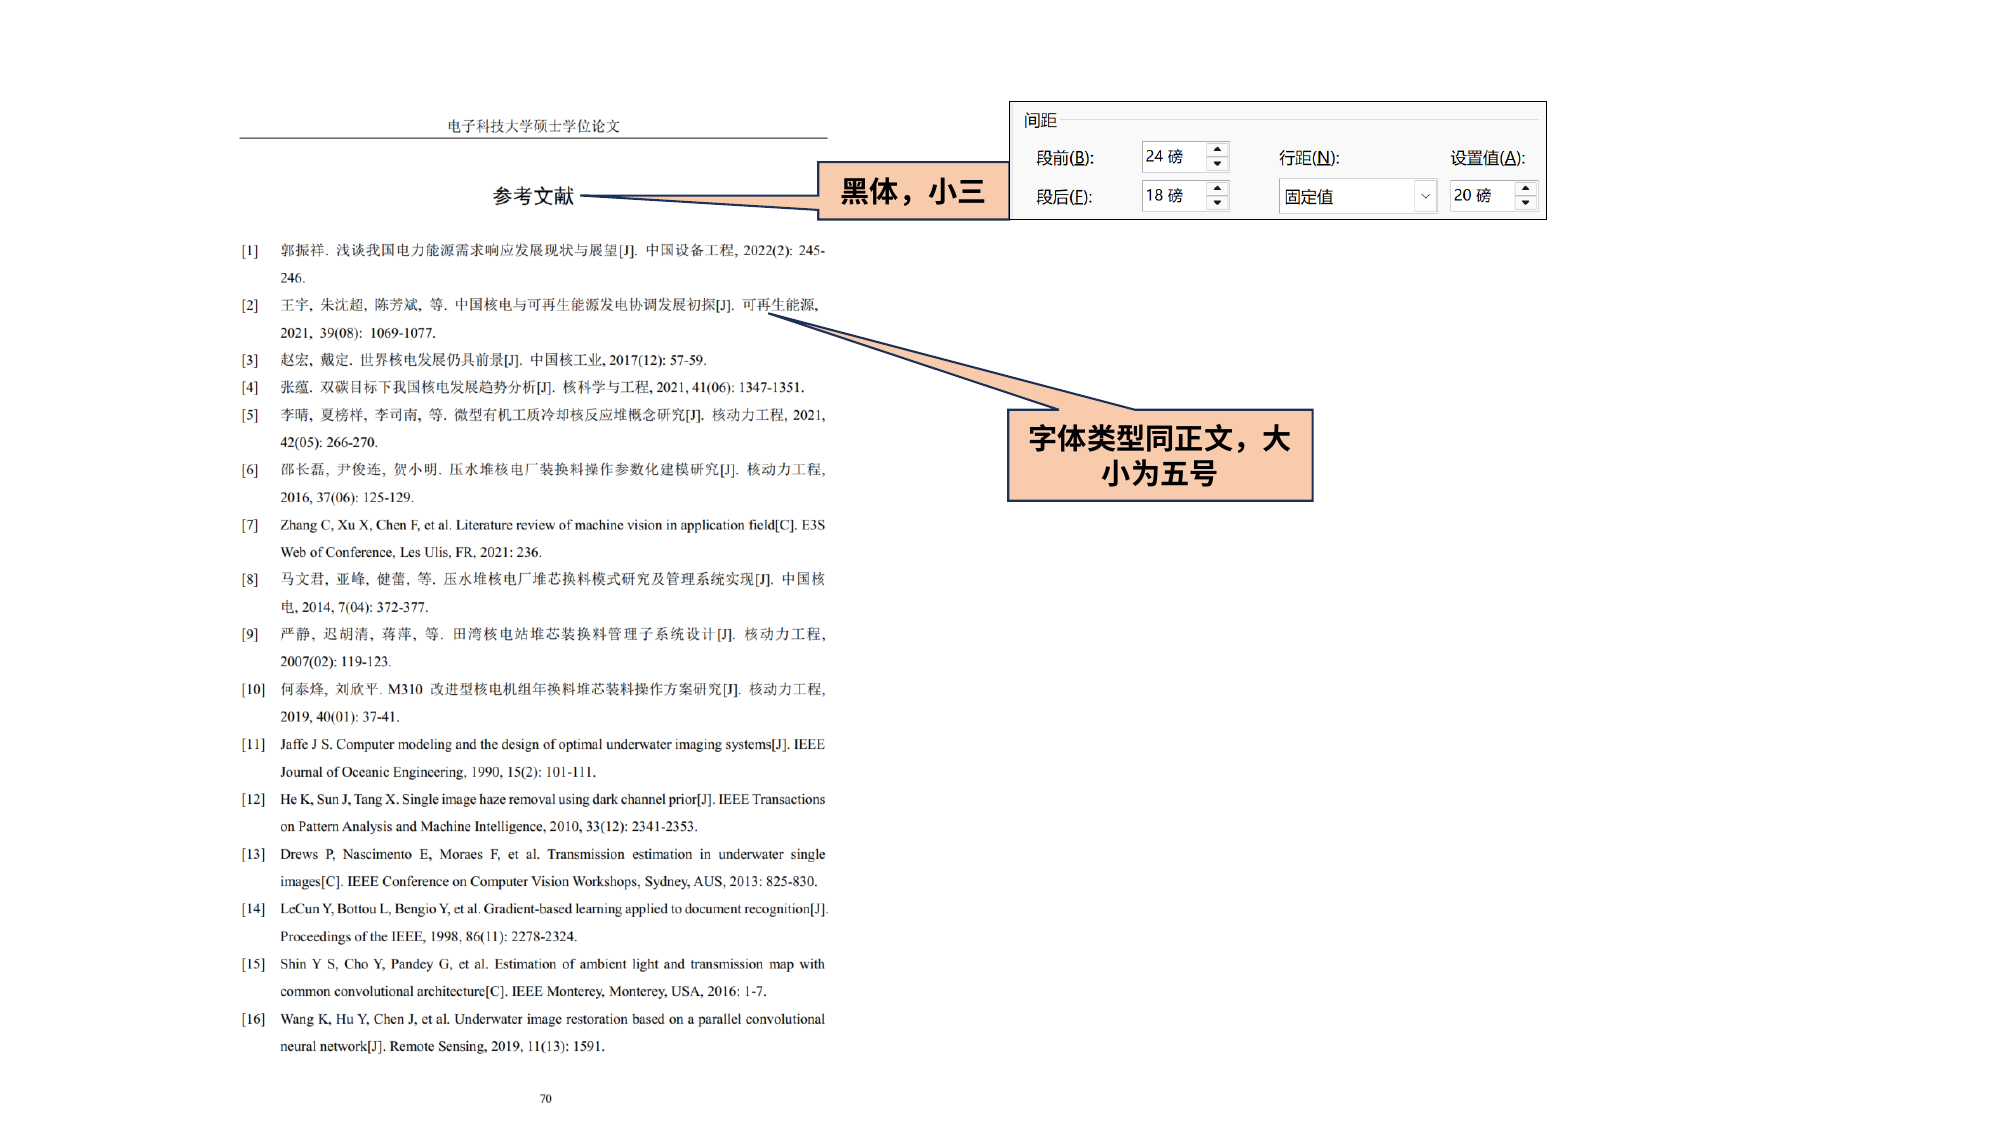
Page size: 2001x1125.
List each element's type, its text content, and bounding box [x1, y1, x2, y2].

picture [192, 82, 870, 1118]
picture [1009, 101, 1547, 220]
text_box 黑体，小三 [870, 161, 1011, 221]
text_box 字体类型同正文，大小为五号 [870, 339, 1314, 502]
